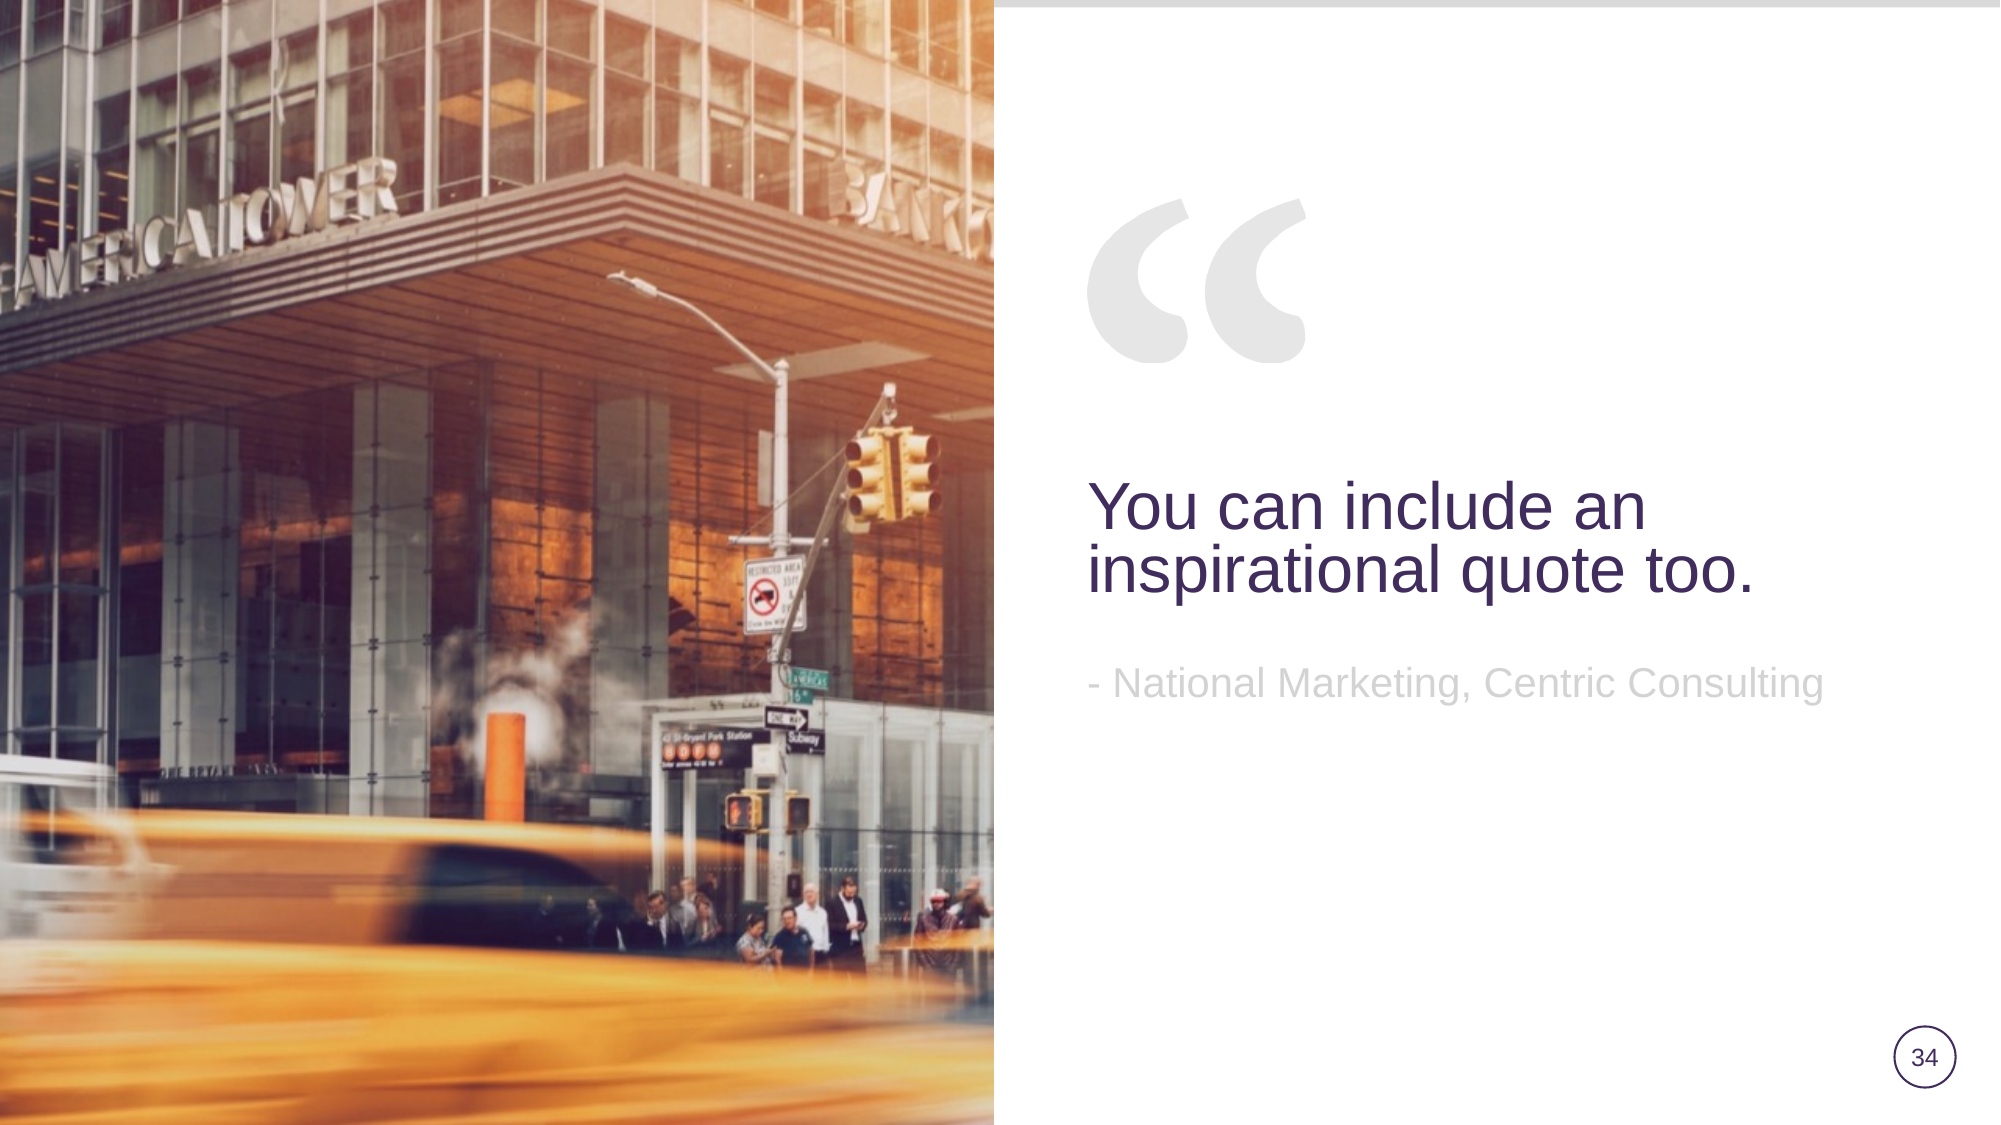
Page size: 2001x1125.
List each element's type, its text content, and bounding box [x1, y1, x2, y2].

picture [1087, 198, 1306, 363]
picture [0, 0, 994, 1125]
list You can include an inspirational quote too. - National Marketing, Centric Consulting [1087, 280, 1900, 994]
